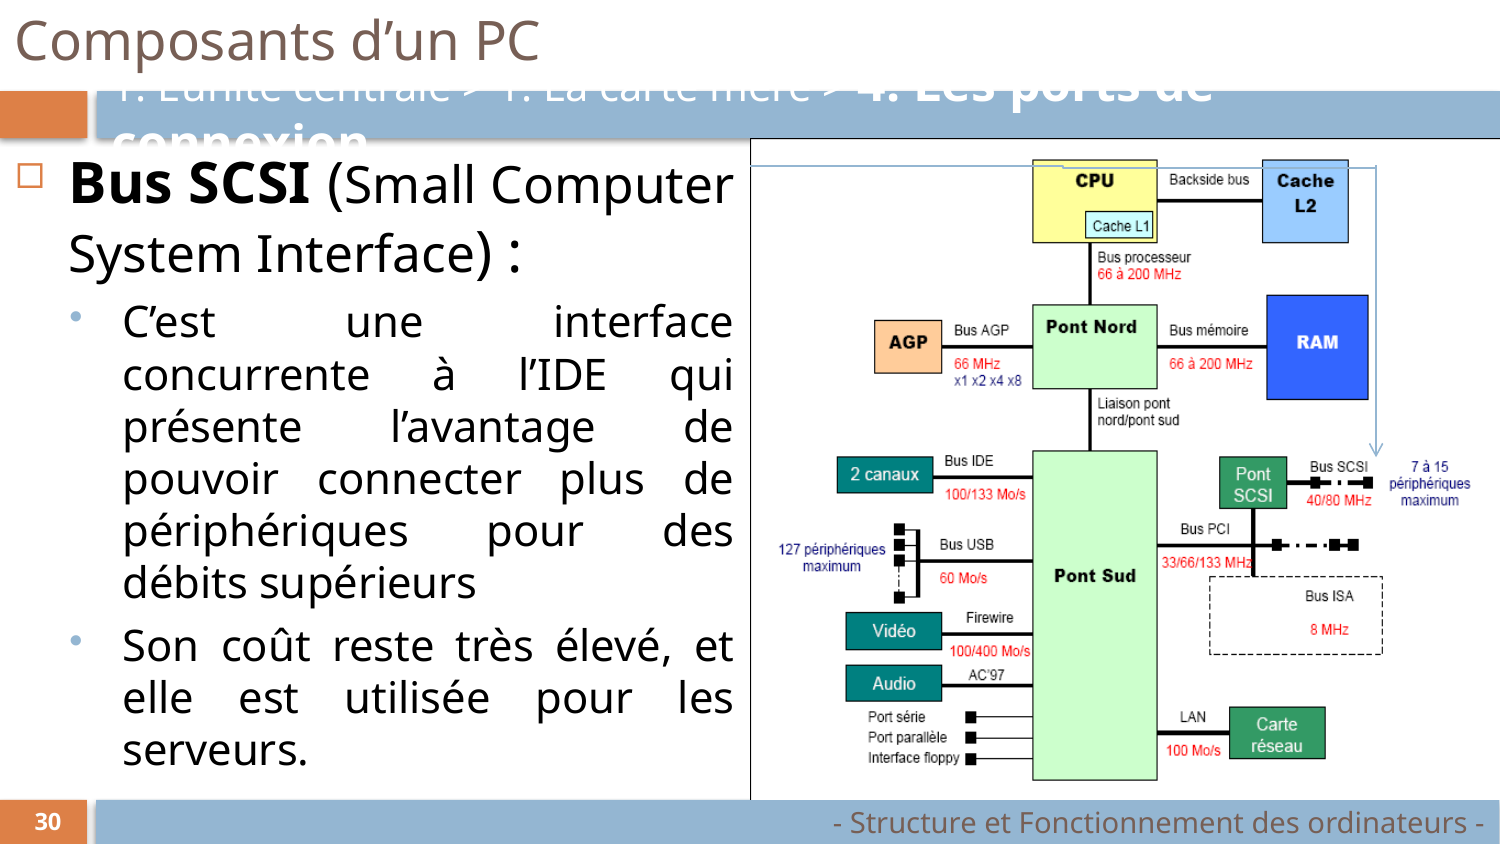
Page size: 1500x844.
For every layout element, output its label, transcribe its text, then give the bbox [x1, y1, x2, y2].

picture [749, 138, 1500, 801]
list Bus SCSI (Small Computer System Interface) : C’est une interface concurrente à l’IDE qui présente l’avantage de pouvoir connecter plus de périphériques pour des débits supérieurs Son coût reste très élevé, et elle est utilisée pour les serveurs. [0, 138, 748, 800]
text_box 1. L’unité centrale > 1. La carte mère > 4. Les ports de connexion [96, 91, 1500, 133]
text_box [749, 165, 1375, 169]
footer - Structure et Fonctionnement des ordinateurs - [112, 799, 1500, 844]
title Composants d’un PC [0, 0, 1500, 80]
